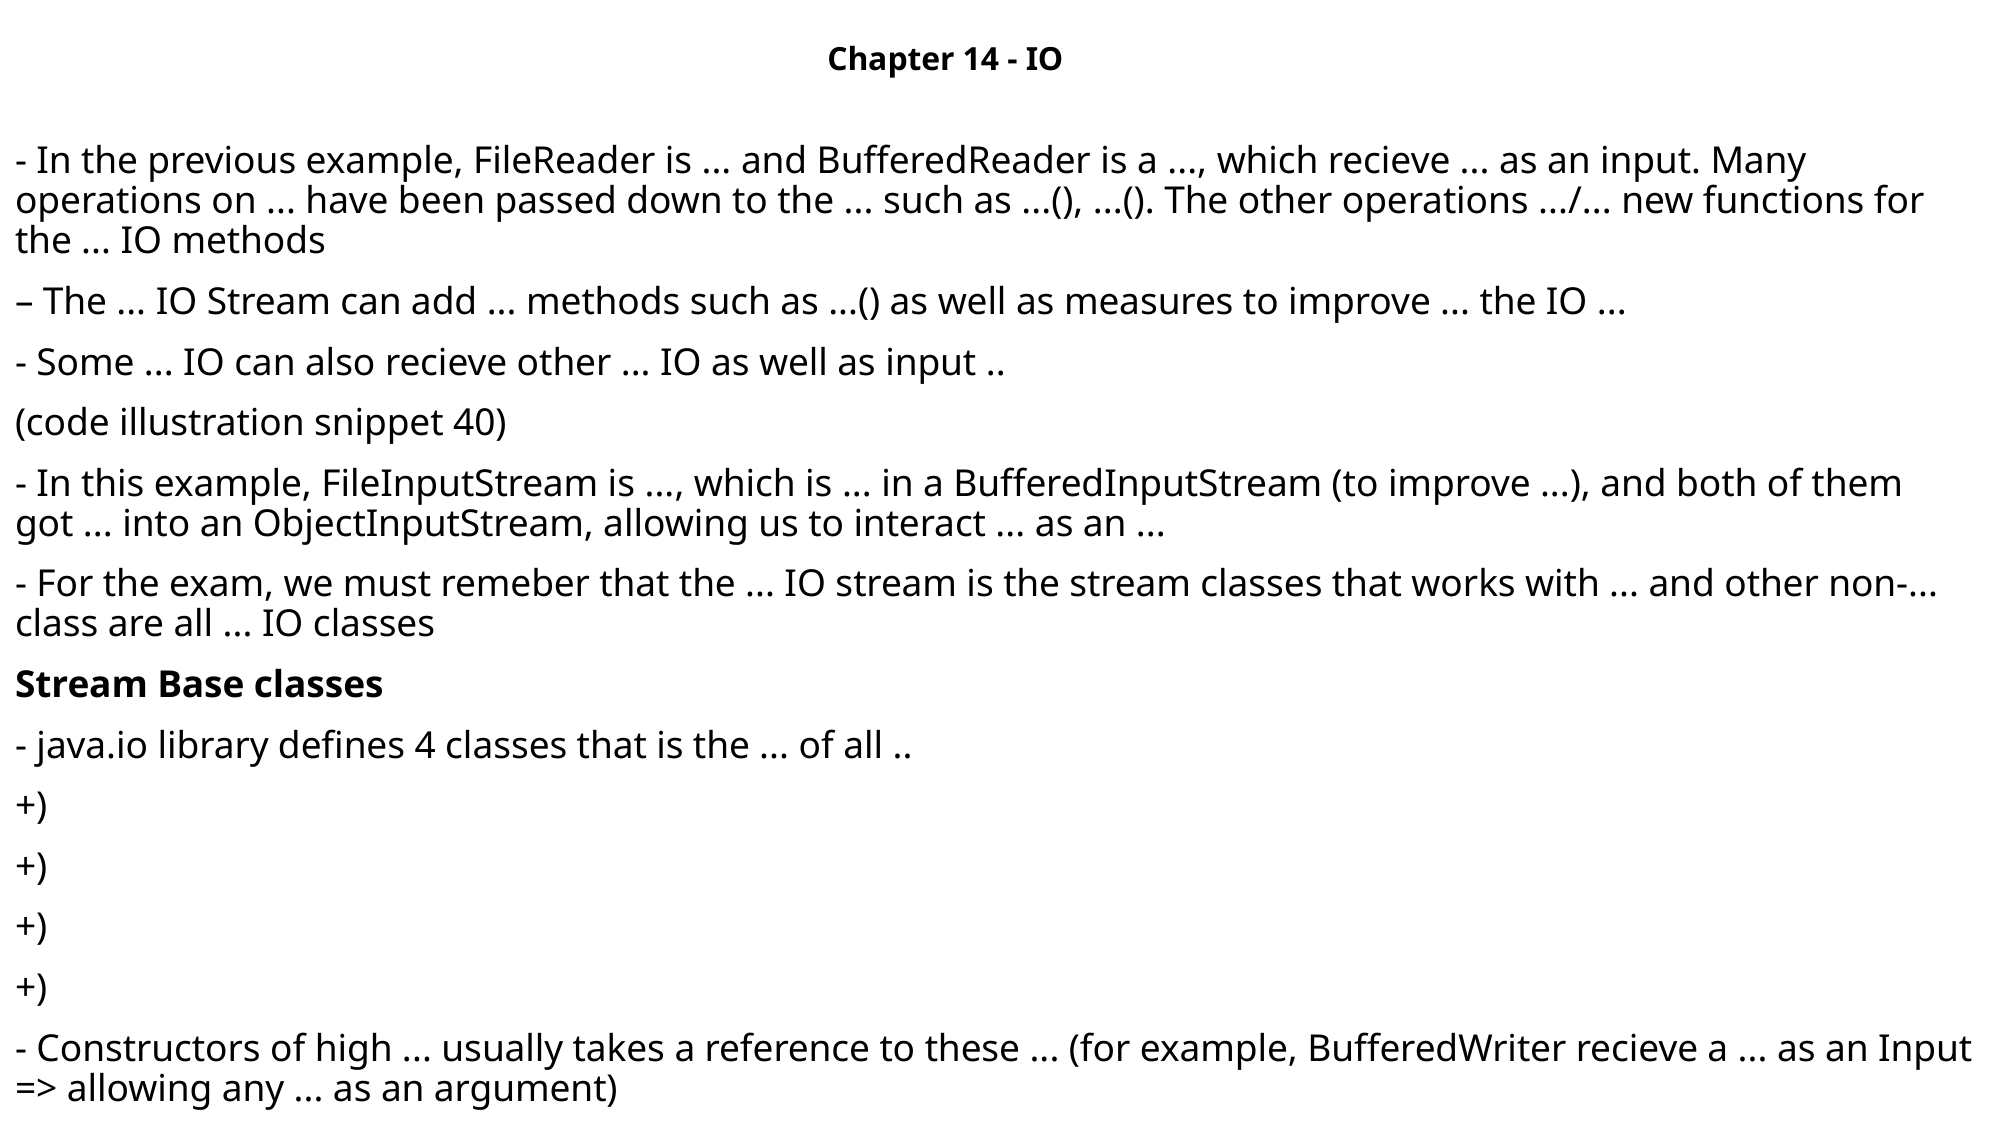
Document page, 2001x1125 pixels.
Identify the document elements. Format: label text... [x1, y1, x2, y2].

subtitle Chapter 14 - IO [24, 35, 1866, 86]
text_box - In the previous example, FileReader is ... and BufferedReader is a ..., which recieve ... as an input. Many operations on ... have been passed down to the ... such as ...(), ...(). The other operations .../... new functions for the ... IO methods – The ... IO Stream can add ... methods such as ...() as well as measures to improve ... the IO ... - Some ... IO can also recieve other ... IO as well as input .. (code illustration snippet 40) - In this example, FileInputStream is ..., which is ... in a BufferedInputStream (to improve ...), and both of them got ... into an ObjectInputStream, allowing us to interact ... as an ... - For the exam, we must remeber that the ... IO stream is the stream classes that works with ... and other non-... class are all ... IO classes Stream Base classes - java.io library defines 4 classes that is the ... of all .. +) +) +) +) - Constructors of high ... usually takes a reference to these ... (for example, BufferedWriter recieve a ... as an Input => allowing any ... as an argument) [0, 134, 2000, 1125]
